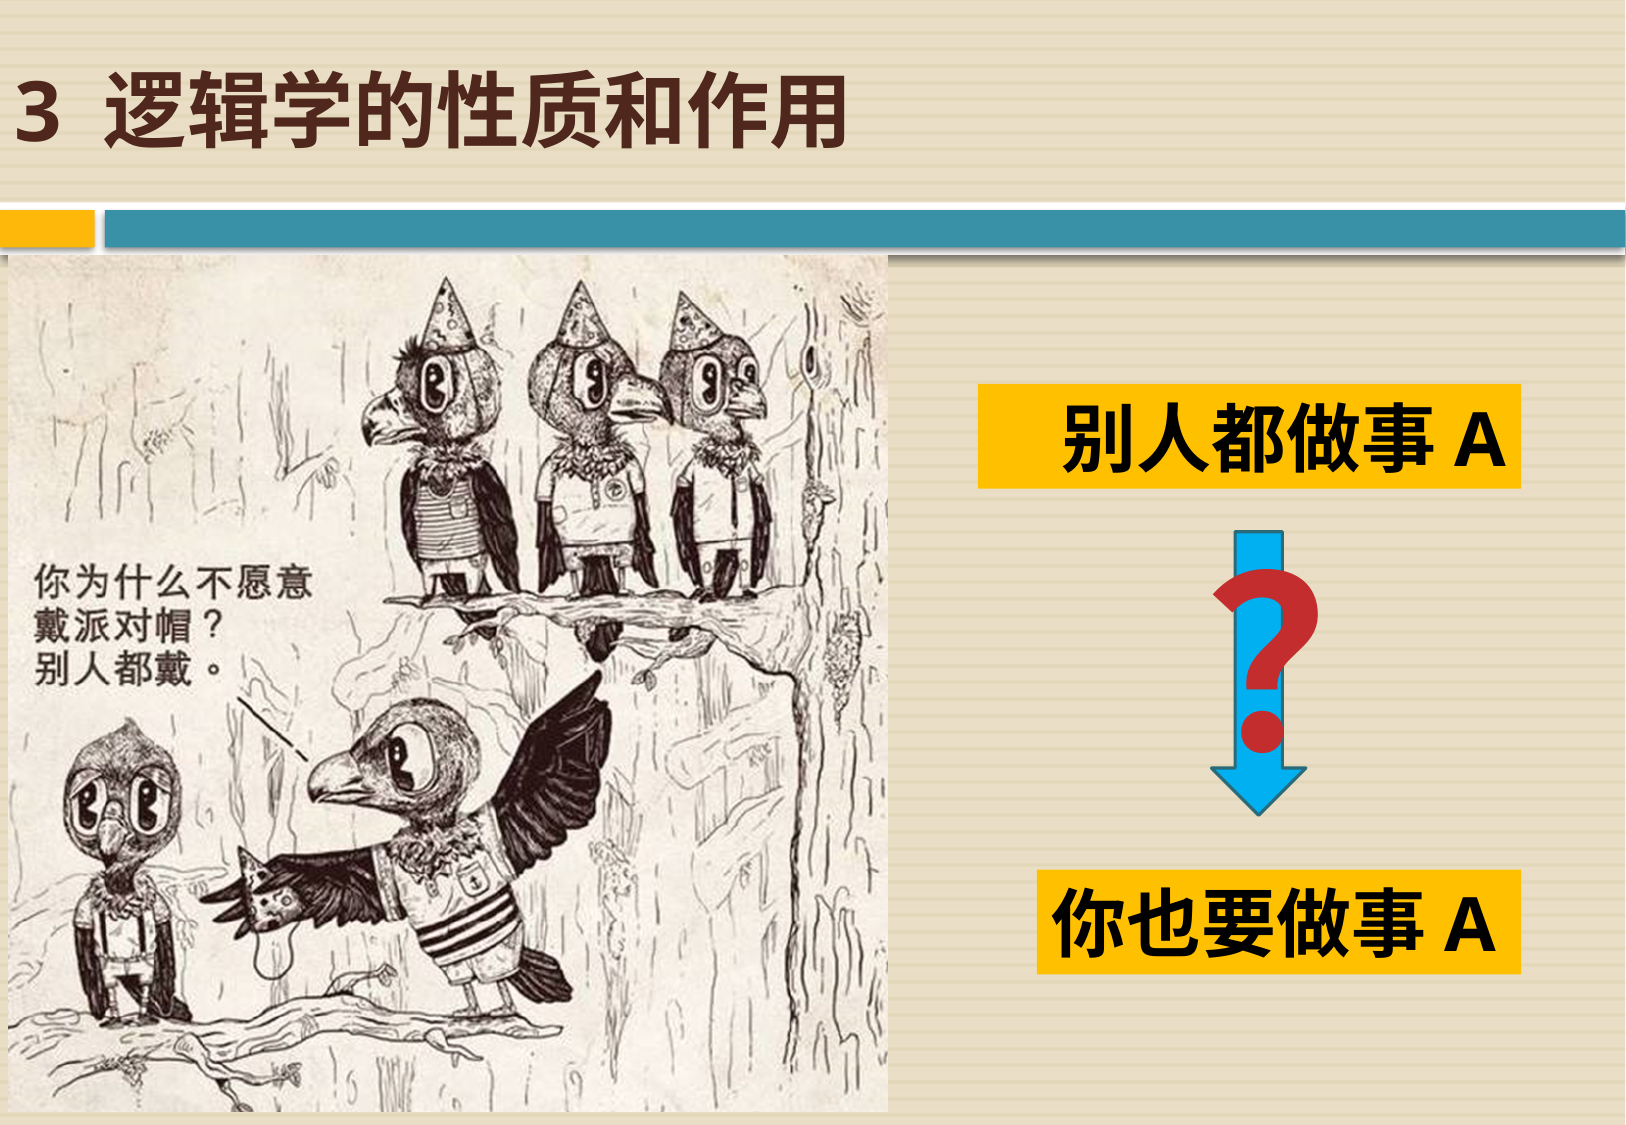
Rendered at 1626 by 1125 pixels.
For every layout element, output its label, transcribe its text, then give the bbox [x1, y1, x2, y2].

text_box ？ [1190, 504, 1457, 807]
title 3 逻辑学的性质和作用 [0, 27, 1449, 190]
text_box 你也要做事A [1036, 869, 1522, 975]
picture [8, 254, 888, 1112]
text_box [1248, 807, 1270, 817]
text_box 别人都做事A [977, 383, 1522, 489]
